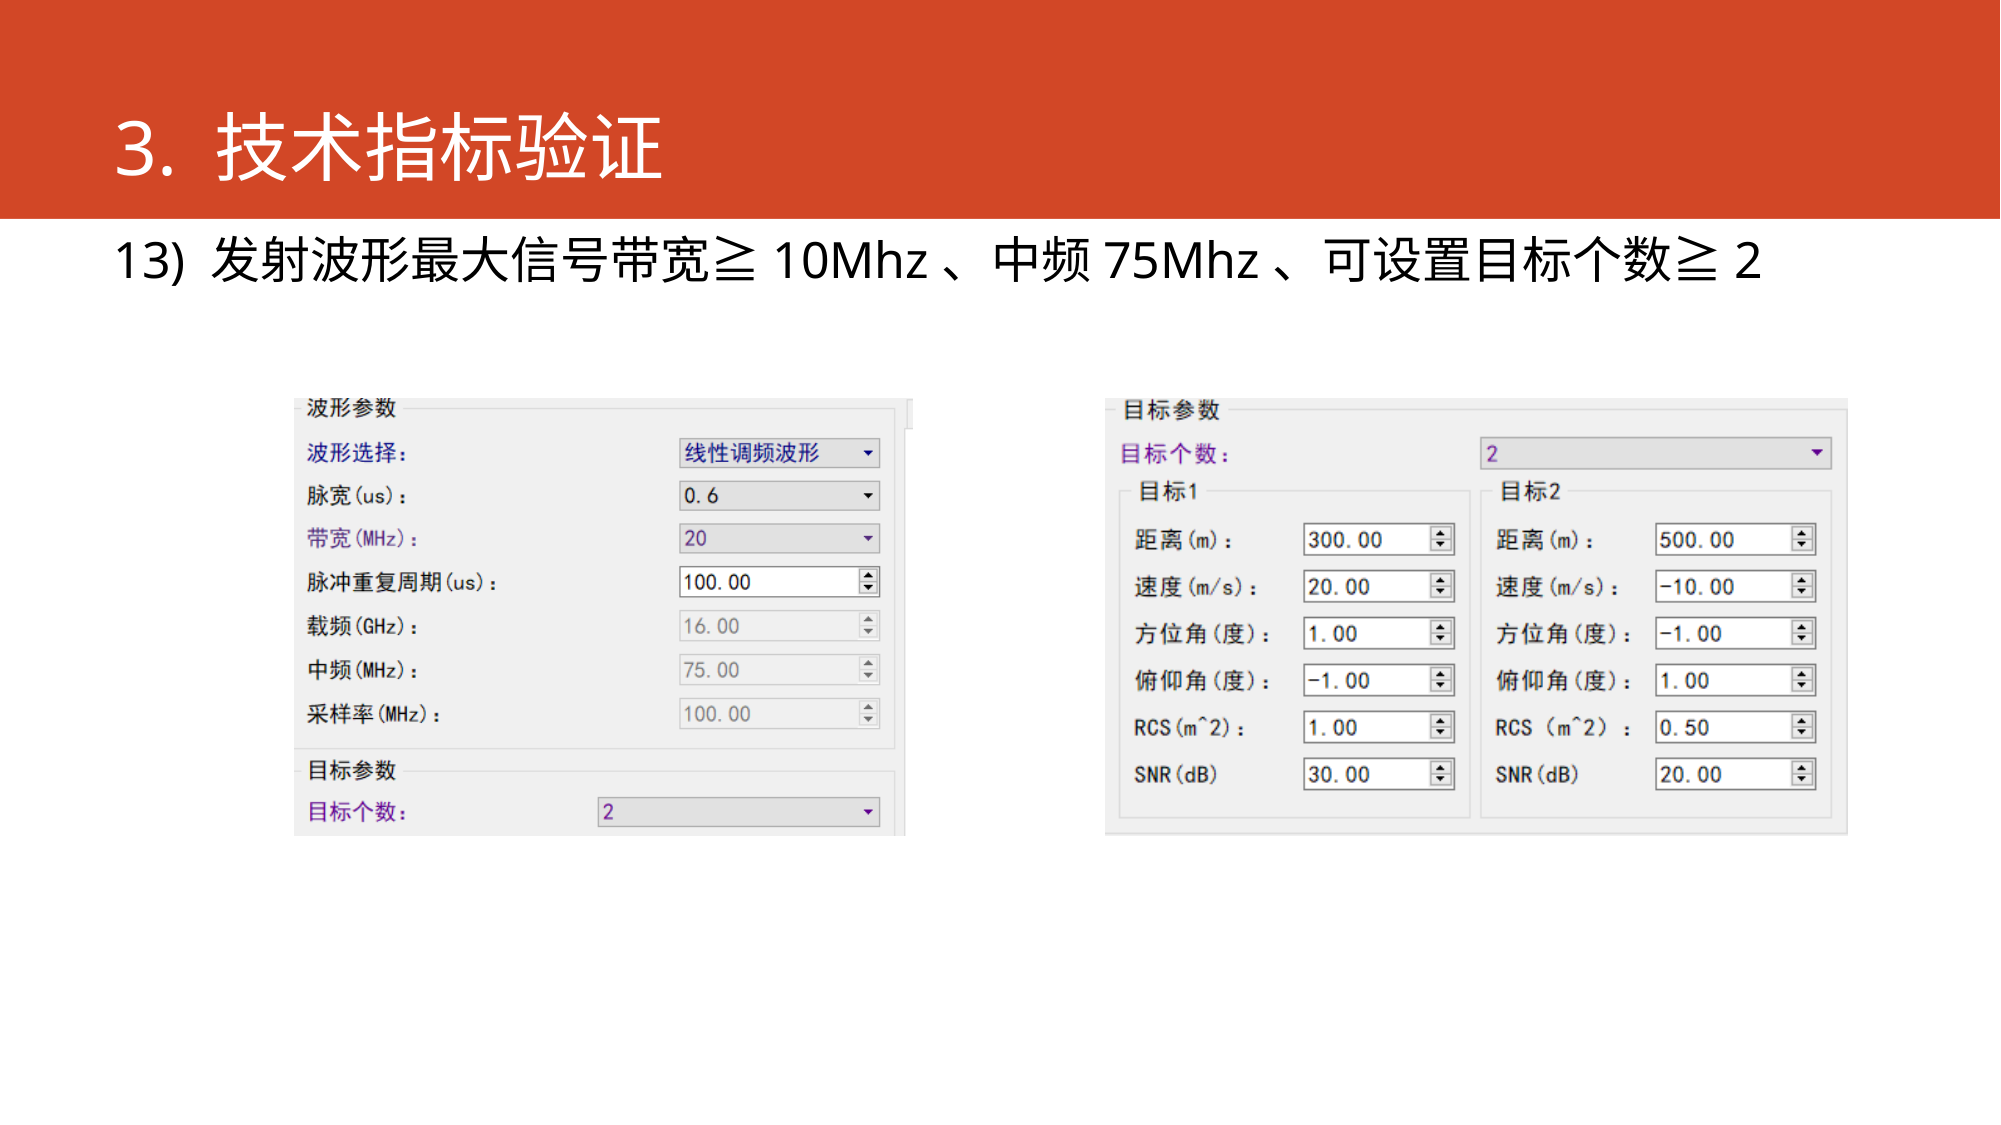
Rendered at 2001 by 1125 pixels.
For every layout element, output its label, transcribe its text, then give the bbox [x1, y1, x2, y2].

title 3. 技术指标验证 [99, 0, 1863, 199]
picture [1105, 398, 1848, 836]
picture [294, 398, 913, 836]
text_box 13) 发射波形最大信号带宽≧10Mhz、中频75Mhz、可设置目标个数≧2 [99, 221, 1837, 296]
